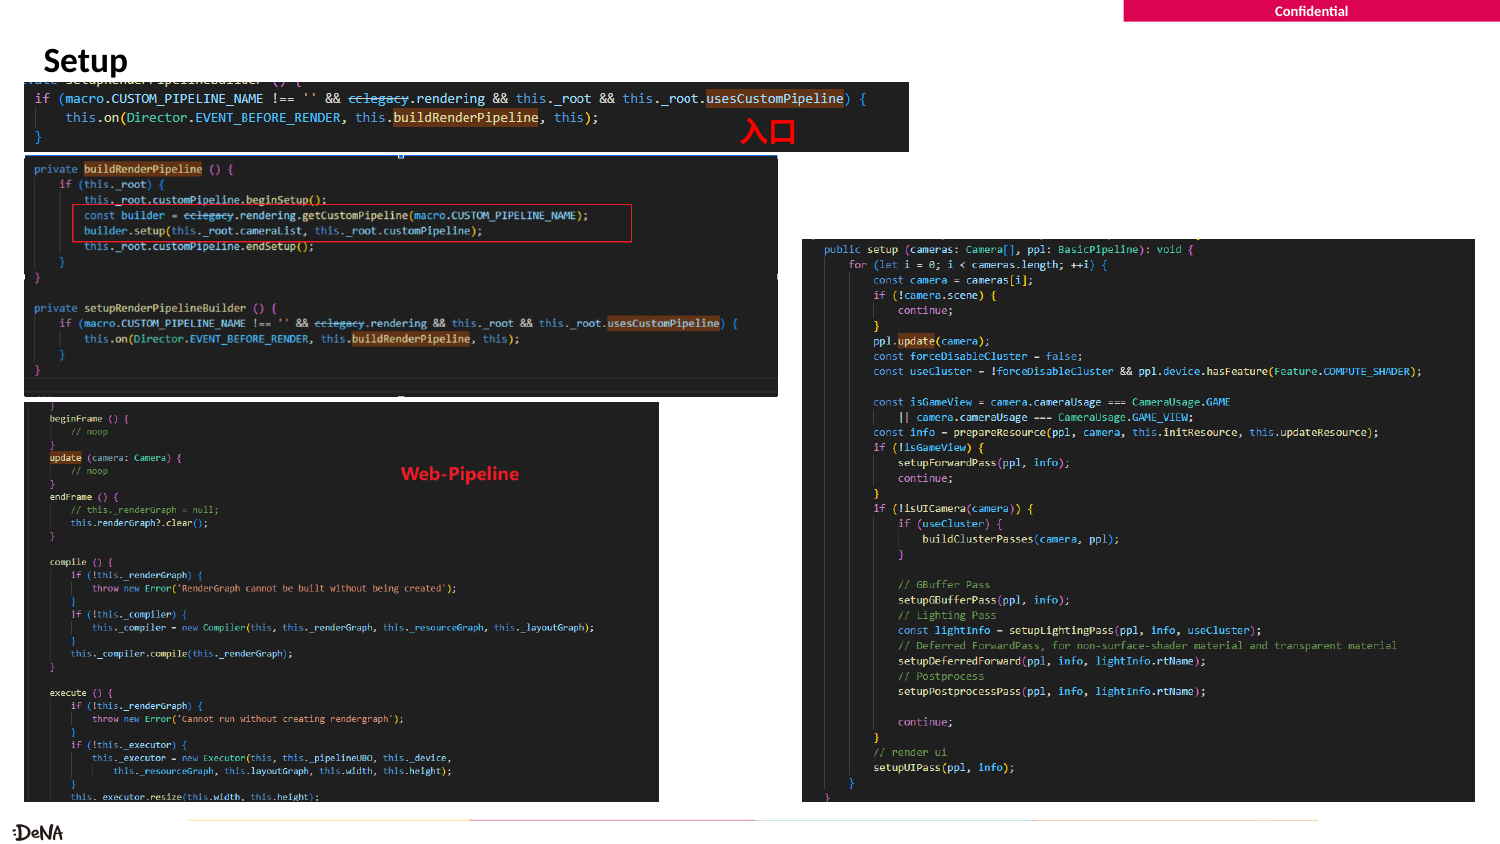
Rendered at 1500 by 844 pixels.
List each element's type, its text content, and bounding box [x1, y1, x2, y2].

picture [24, 155, 778, 397]
picture [24, 402, 659, 802]
title Setup [35, 27, 1307, 78]
picture [802, 239, 1476, 802]
picture [24, 81, 909, 152]
picture [12, 824, 63, 841]
